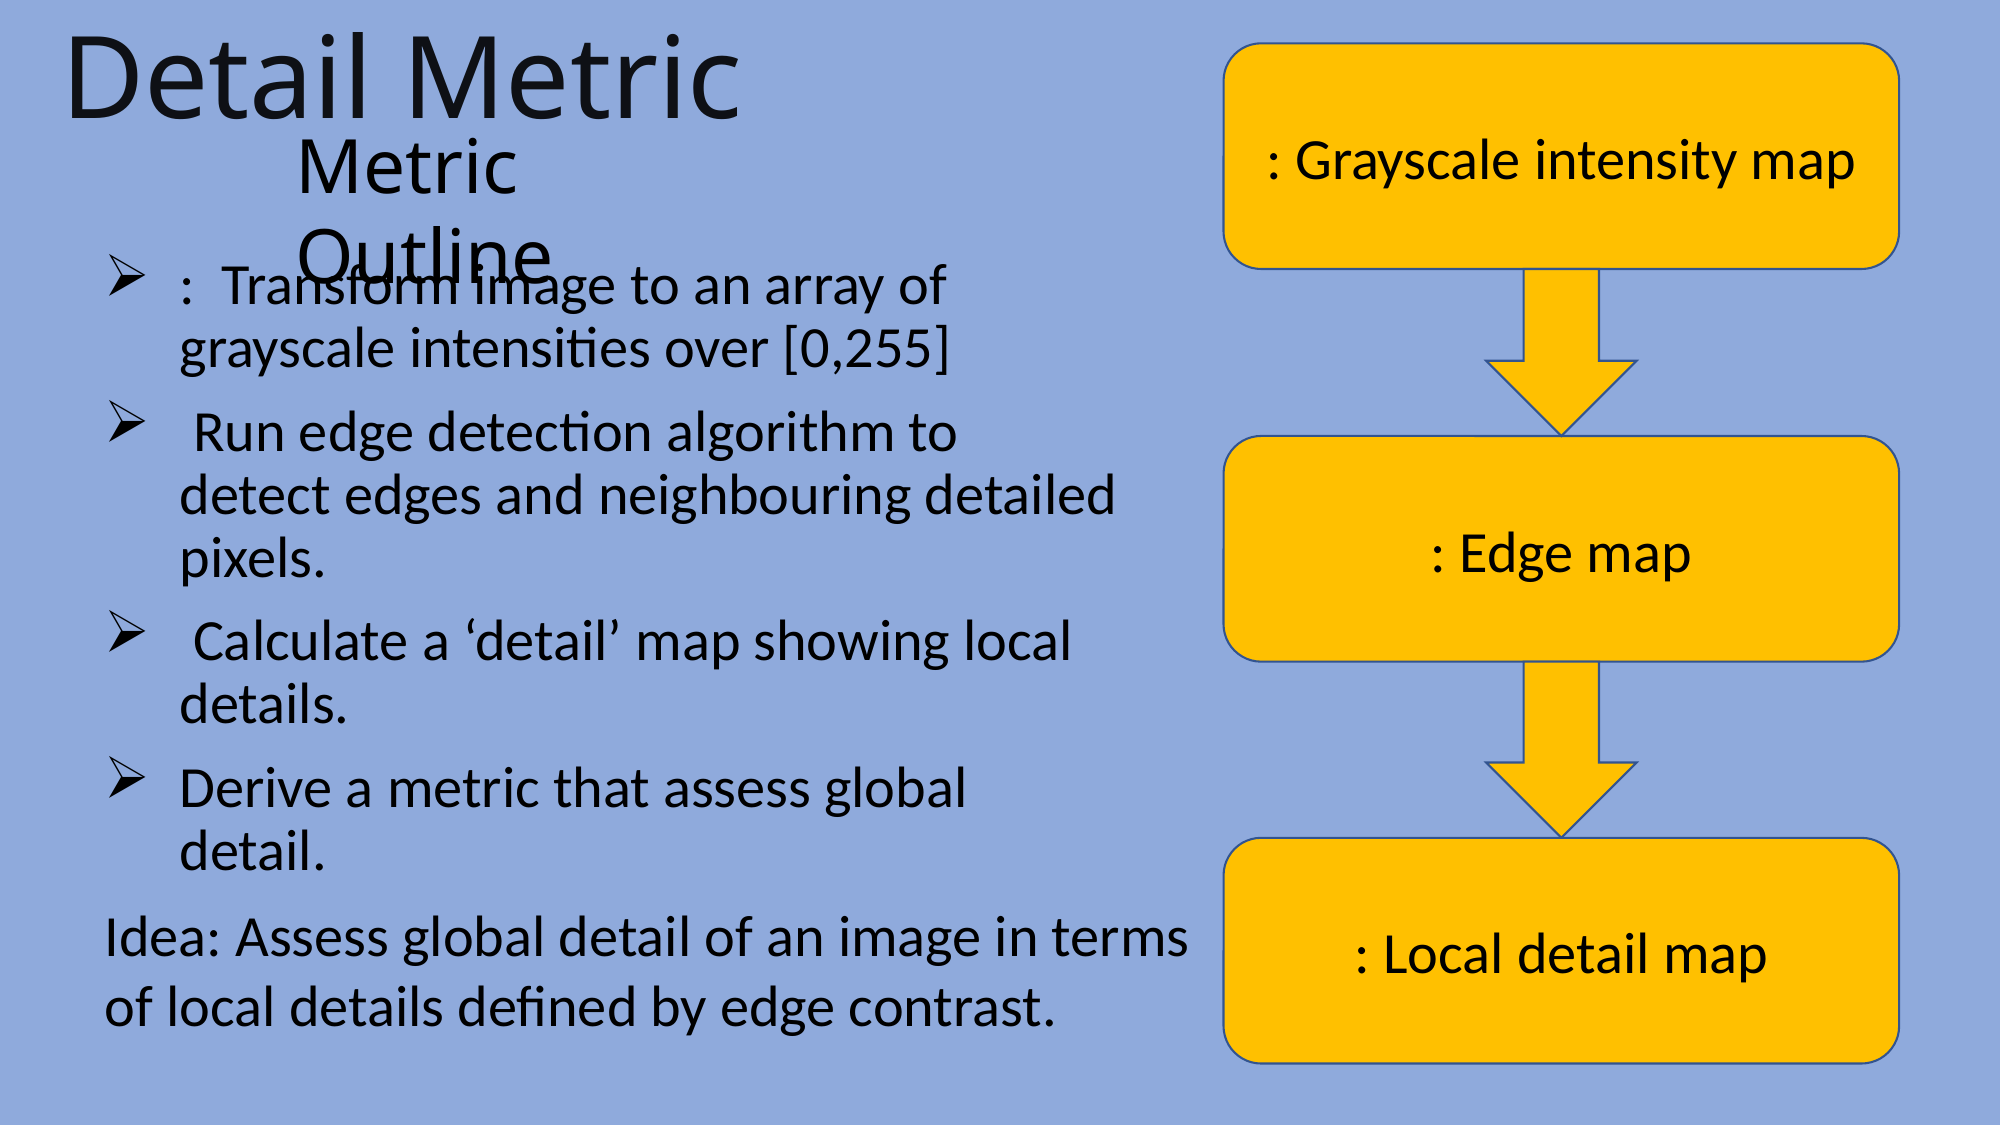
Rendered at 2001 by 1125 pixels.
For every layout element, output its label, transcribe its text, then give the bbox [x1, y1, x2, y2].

text_box Idea: Assess global detail of an image in terms of local details defined by edge contrast. [89, 890, 1212, 1046]
text_box [1483, 267, 1640, 438]
text_box Metric Outline [280, 110, 794, 306]
title Detail Metric [0, 0, 758, 164]
text_box [1483, 660, 1640, 836]
